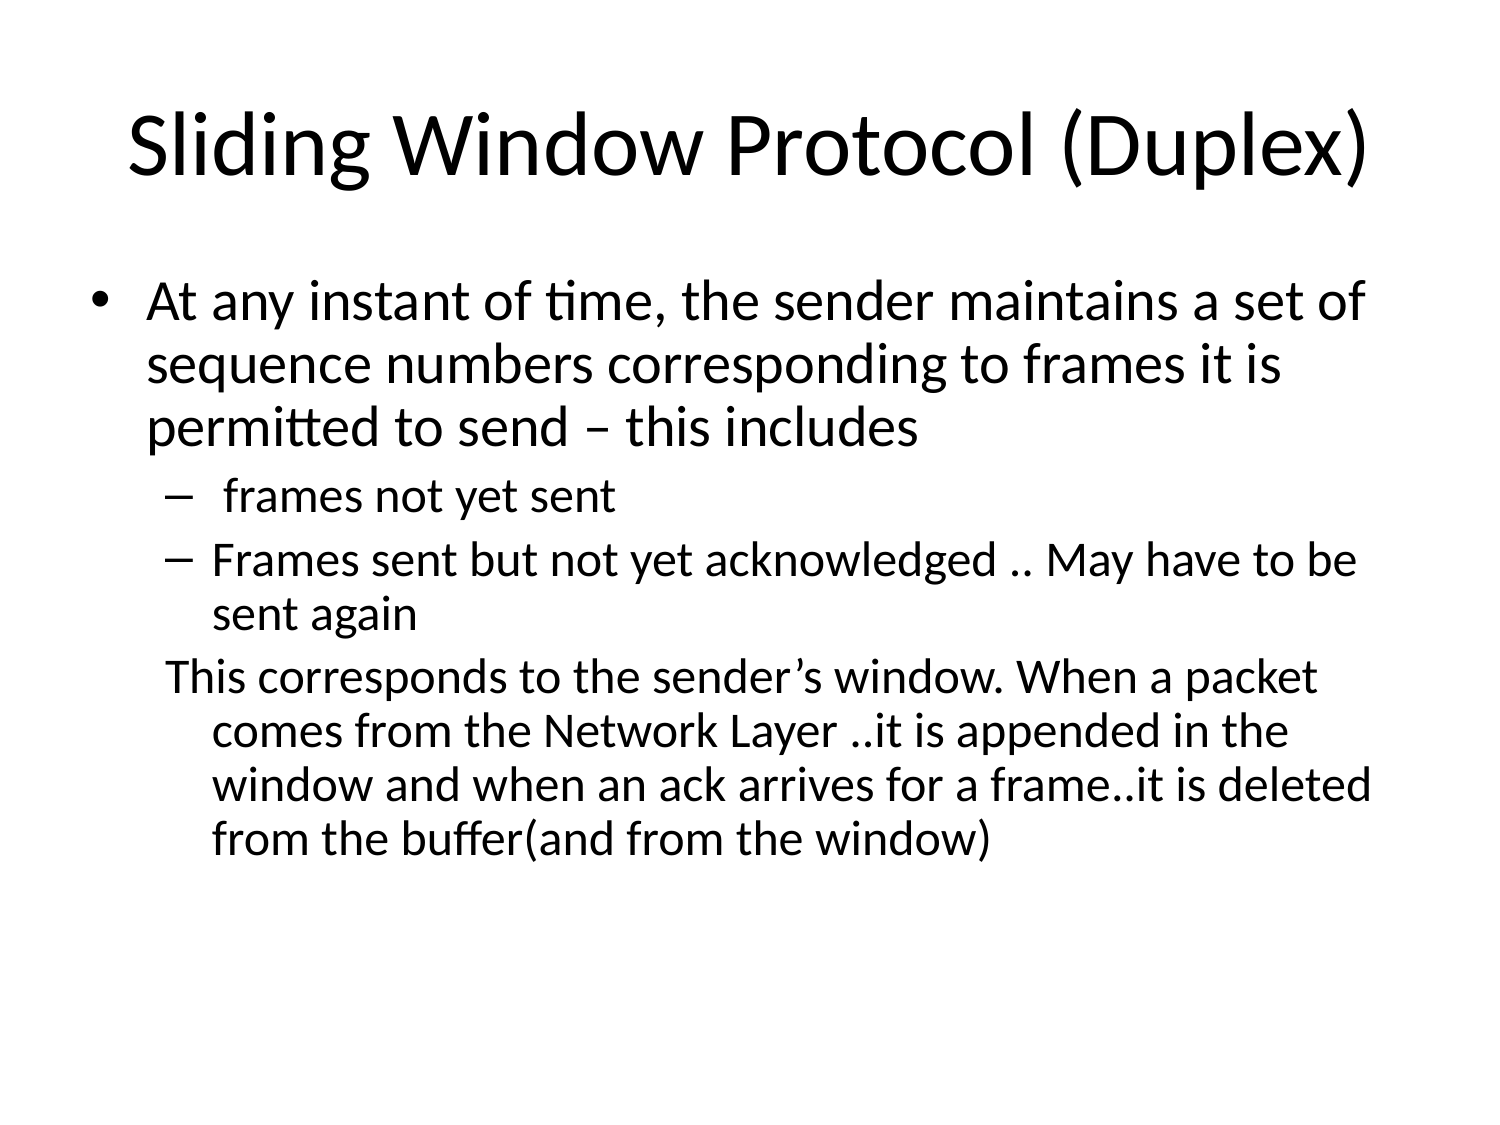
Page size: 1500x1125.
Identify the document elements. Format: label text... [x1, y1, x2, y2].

title Sliding Window Protocol (Duplex) [75, 45, 1425, 233]
list At any instant of time, the sender maintains a set of sequence numbers corresponding to frames it is permitted to send – this includes frames not yet sent Frames sent but not yet acknowledged .. May have to be sent again This corresponds to the sender’s window. When a packet comes from the Network Layer ..it is appended in the window and when an ack arrives for a frame..it is deleted from the buffer(and from the window) [75, 262, 1425, 1005]
